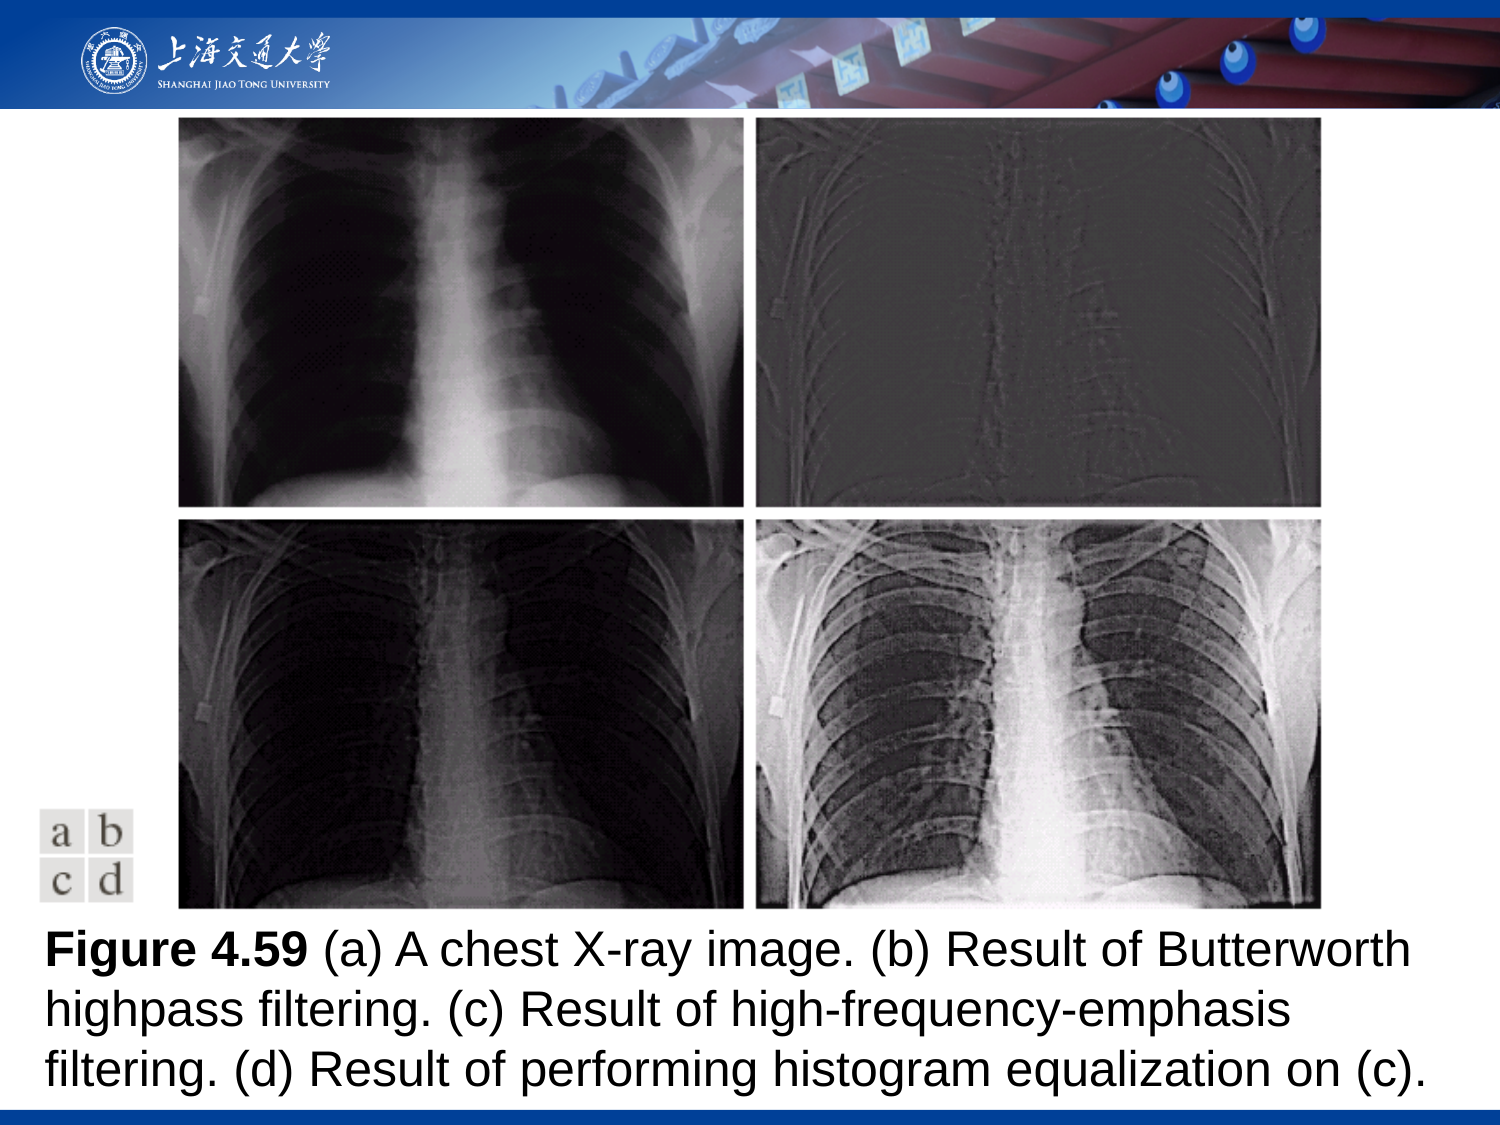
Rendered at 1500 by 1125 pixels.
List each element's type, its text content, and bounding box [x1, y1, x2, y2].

picture [29, 802, 142, 911]
picture [177, 116, 1323, 912]
picture [0, 18, 1500, 109]
text_box Figure 4.59 (a) A chest X-ray image. (b) Result of Butterworth highpass filtering. (c) Result of high-frequency-emphasis filtering. (d) Result of performing histogram equalization on (c). [29, 909, 1473, 1105]
